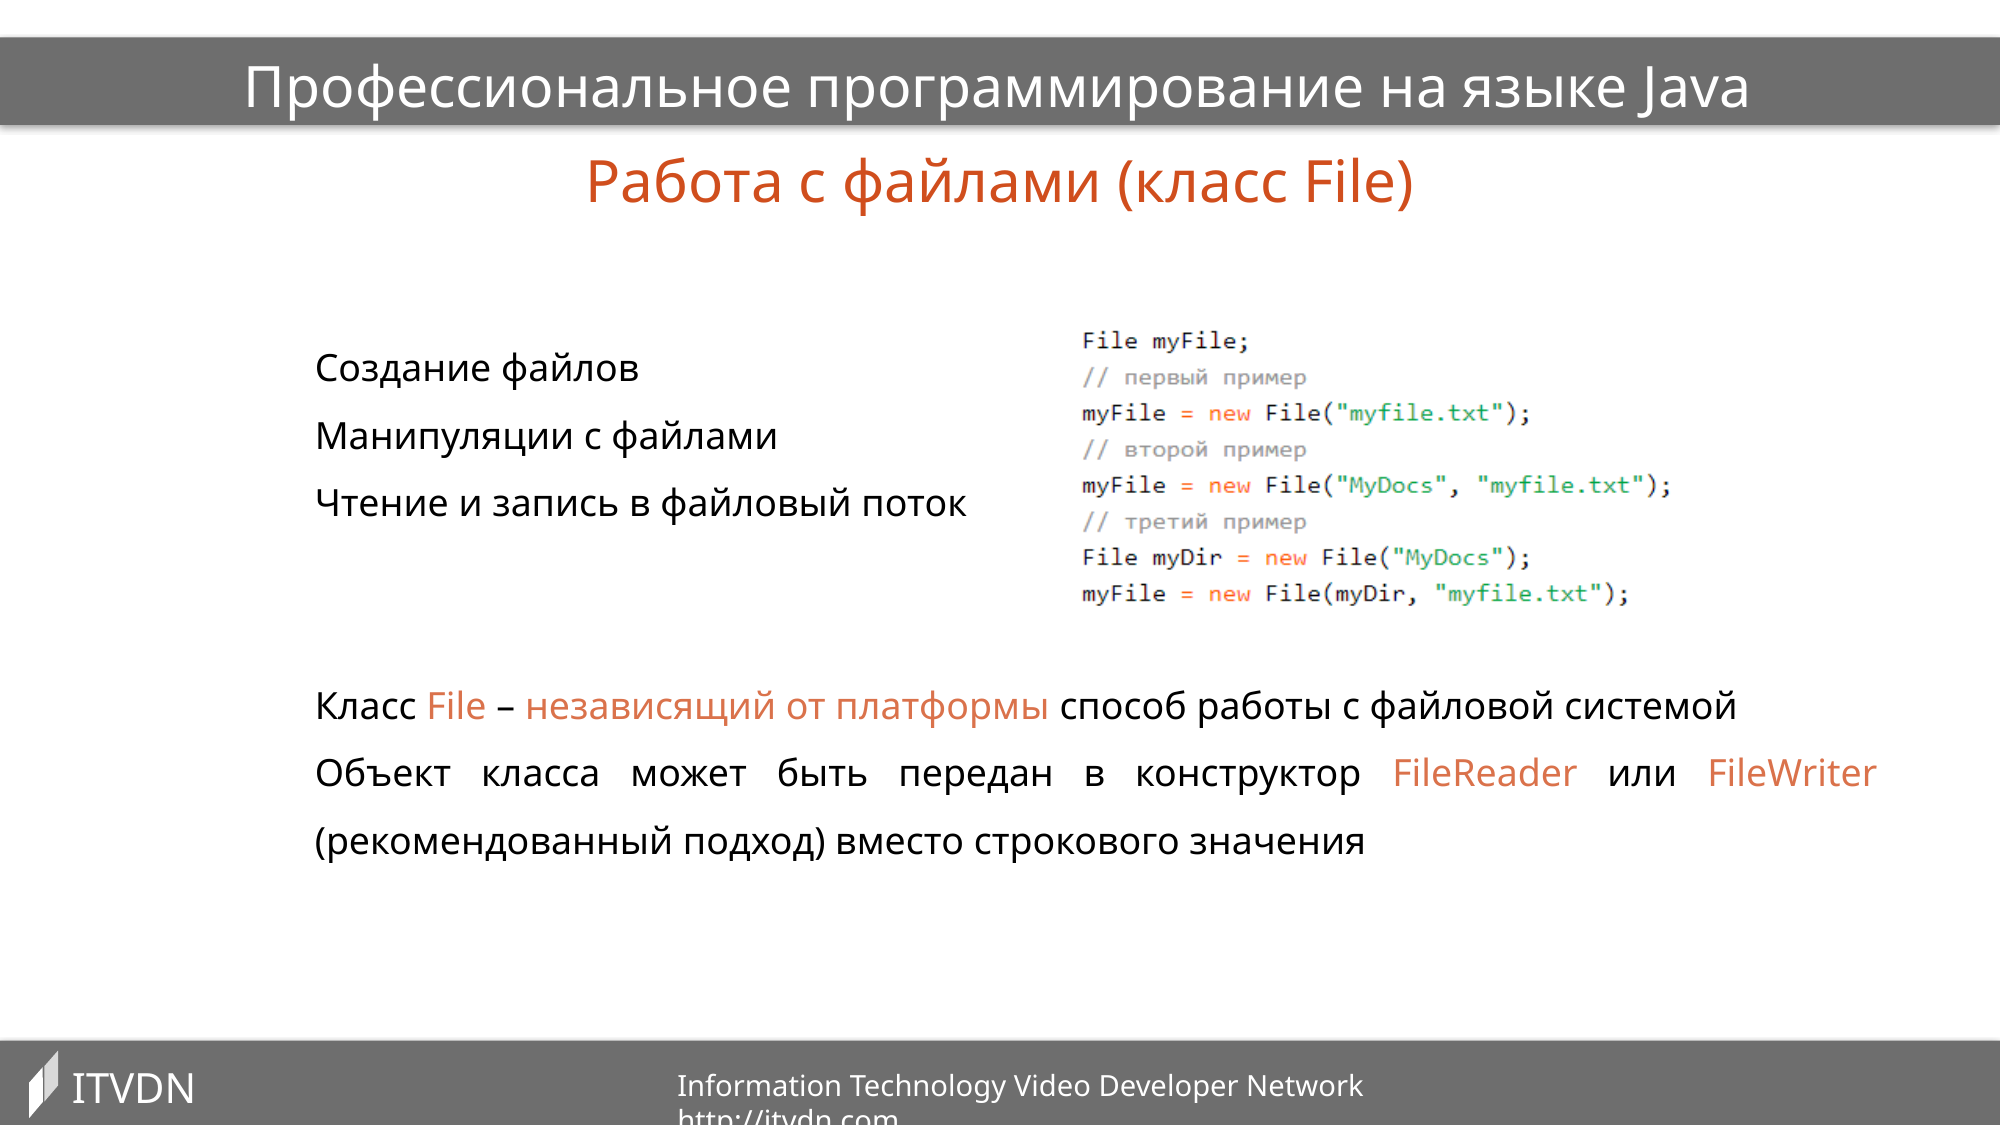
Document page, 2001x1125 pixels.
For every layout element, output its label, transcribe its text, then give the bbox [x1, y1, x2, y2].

text_box [0, 1037, 2000, 1125]
text_box Information Technology Video Developer Network http://itvdn.com [662, 1059, 1963, 1125]
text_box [28, 1050, 59, 1119]
text_box ITVDN [62, 1054, 212, 1120]
text_box Профессиональное программирование на языке Java [207, 37, 1788, 132]
text_box [0, 34, 2000, 128]
text_box Создание файлов Манипуляции с файлами Чтение и запись в файловый поток Класс File – независящий от платформы способ работы с файловой системой Объект класса может быть передан в конструктор FileReader или FileWriter (рекомендованный подход) вместо строкового значения [300, 314, 1893, 870]
text_box Работа с файлами (класс File) [324, 138, 1675, 225]
picture [1078, 325, 1678, 617]
